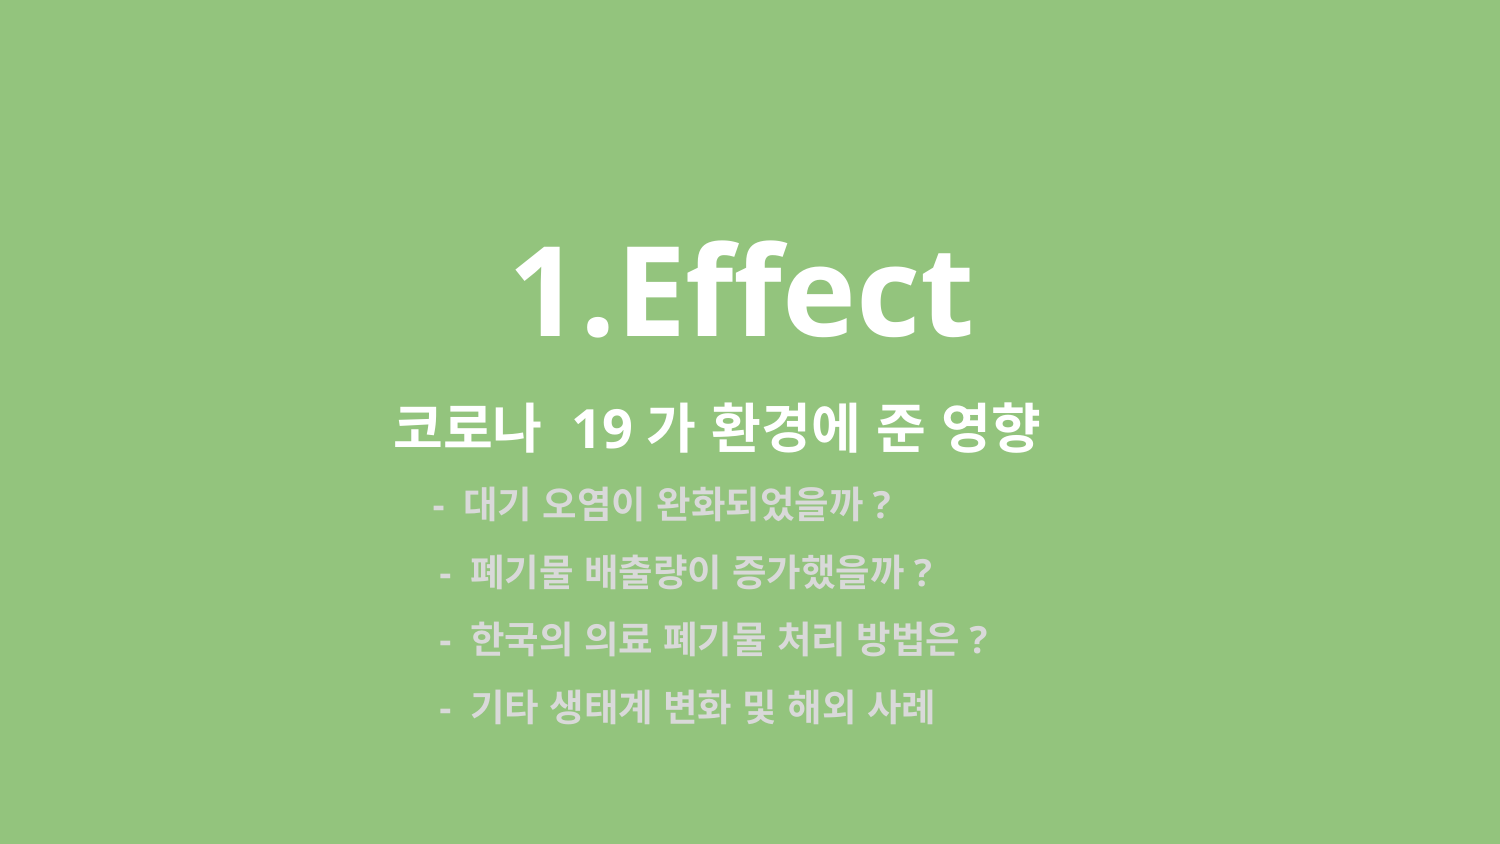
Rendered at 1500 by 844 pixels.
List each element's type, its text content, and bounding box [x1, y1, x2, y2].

text_box Effect 코로나 19가 환경에 준 영향 - 대기 오염이 완화되었을까? - 폐기물 배출량이 증가했을까? - 한국의 의료 폐기물 처리 방법은? - 기타 생태계 변화 및 해외 사례 [86, 19, 1398, 825]
